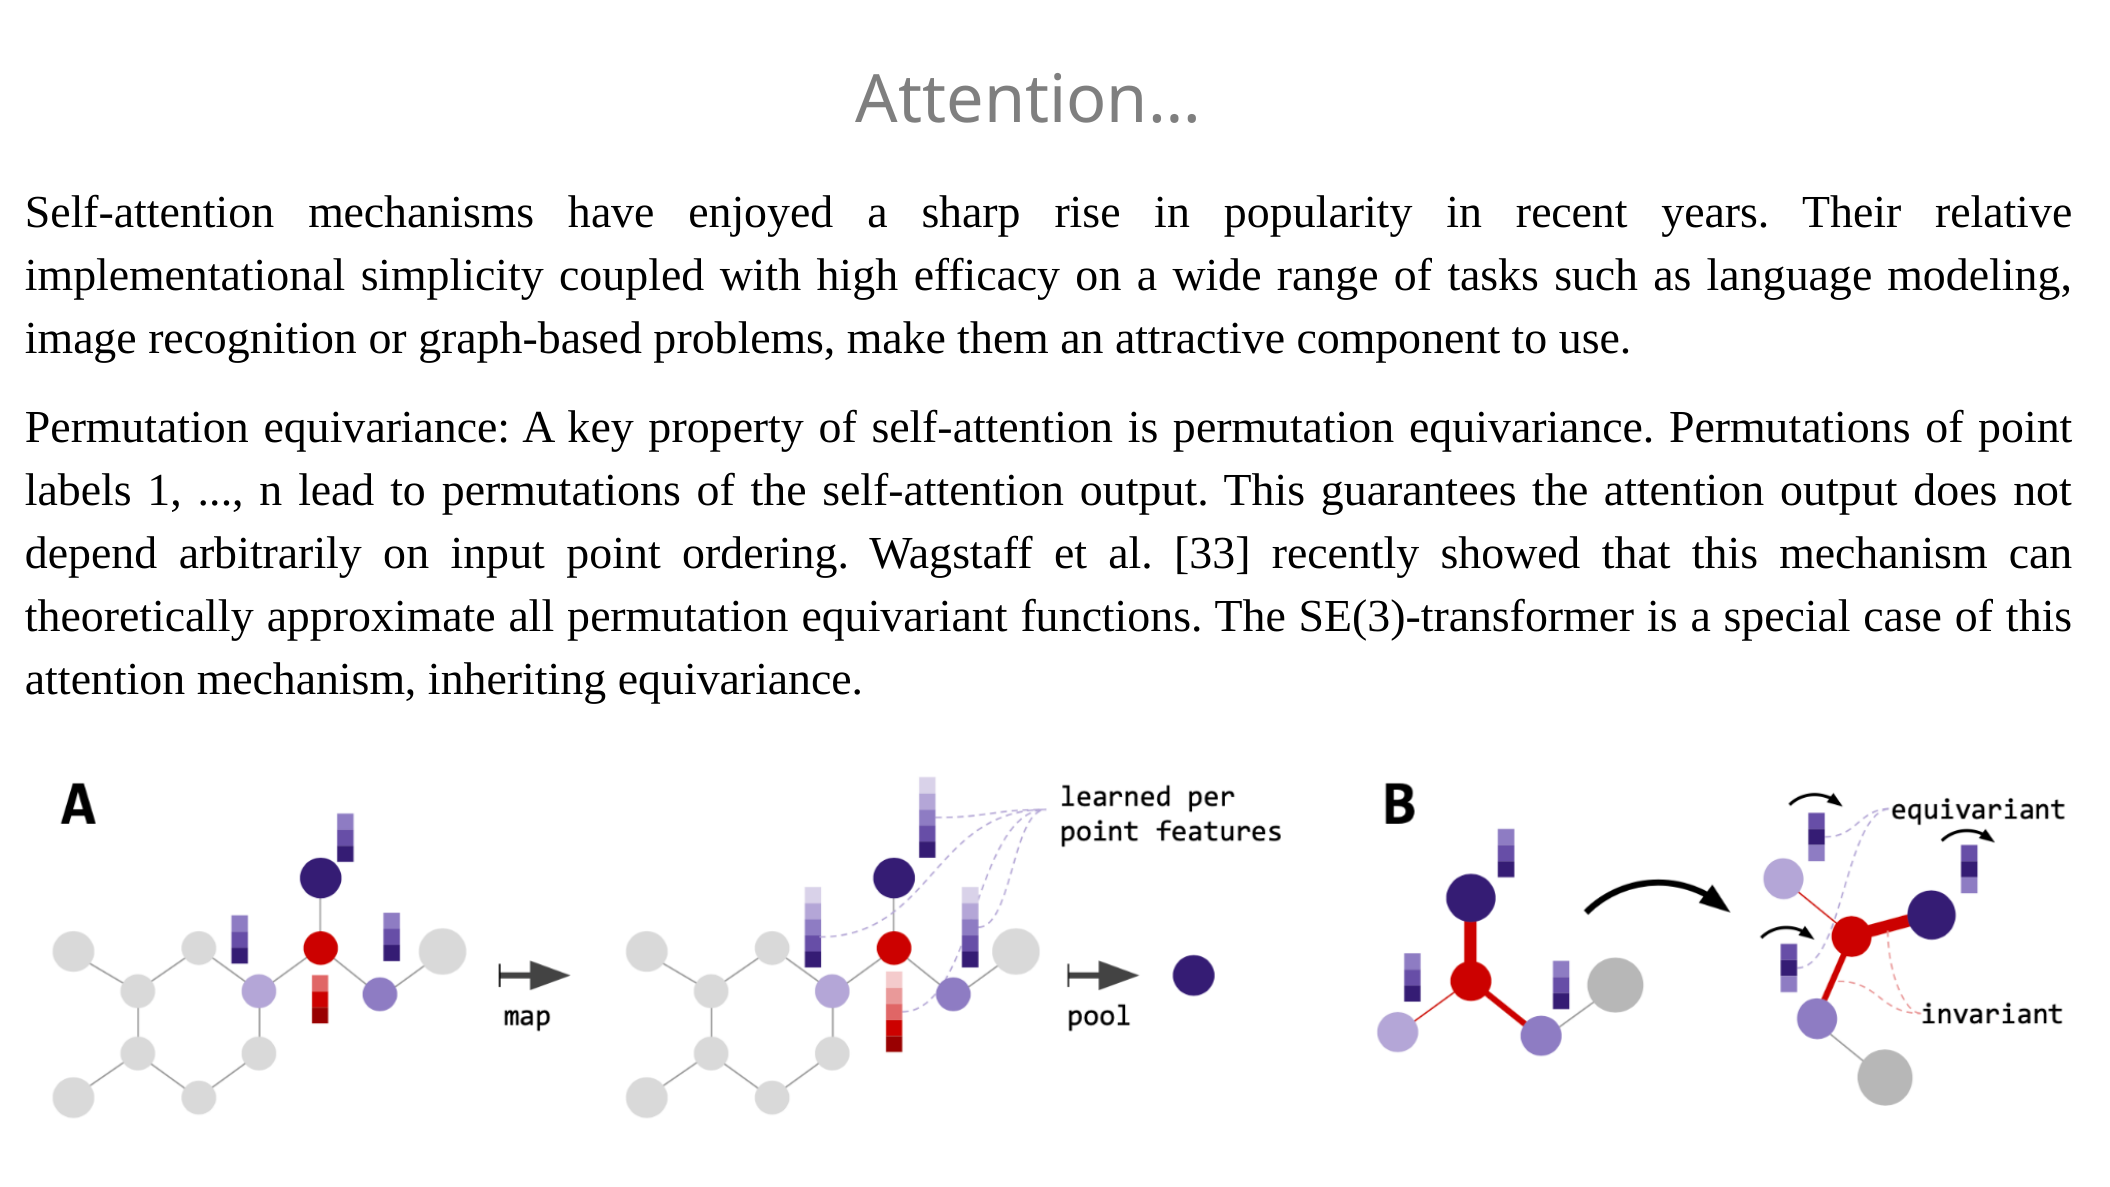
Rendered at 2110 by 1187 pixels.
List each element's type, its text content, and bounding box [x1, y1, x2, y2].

picture [0, 738, 2110, 1137]
text_box Attention… [855, 55, 1254, 136]
text_box Self-attention mechanisms have enjoyed a sharp rise in popularity in recent years. Their relative implementational simplicity coupled with high efficacy on a wide range of tasks such as language modeling, image recognition or graph-based problems, make them an attractive component to use. Permutation equivariance: A key property of self-attention is permutation equivariance. Permutations of point labels 1, ..., n lead to permutations of the self-attention output. This guarantees the attention output does not depend arbitrarily on input point ordering. Wagstaff et al. [33] recently showed that this mechanism can theoretically approximate all permutation equivariant functions. The SE(3)-transformer is a special case of this attention mechanism, inheriting equivariance. [10, 158, 2090, 719]
